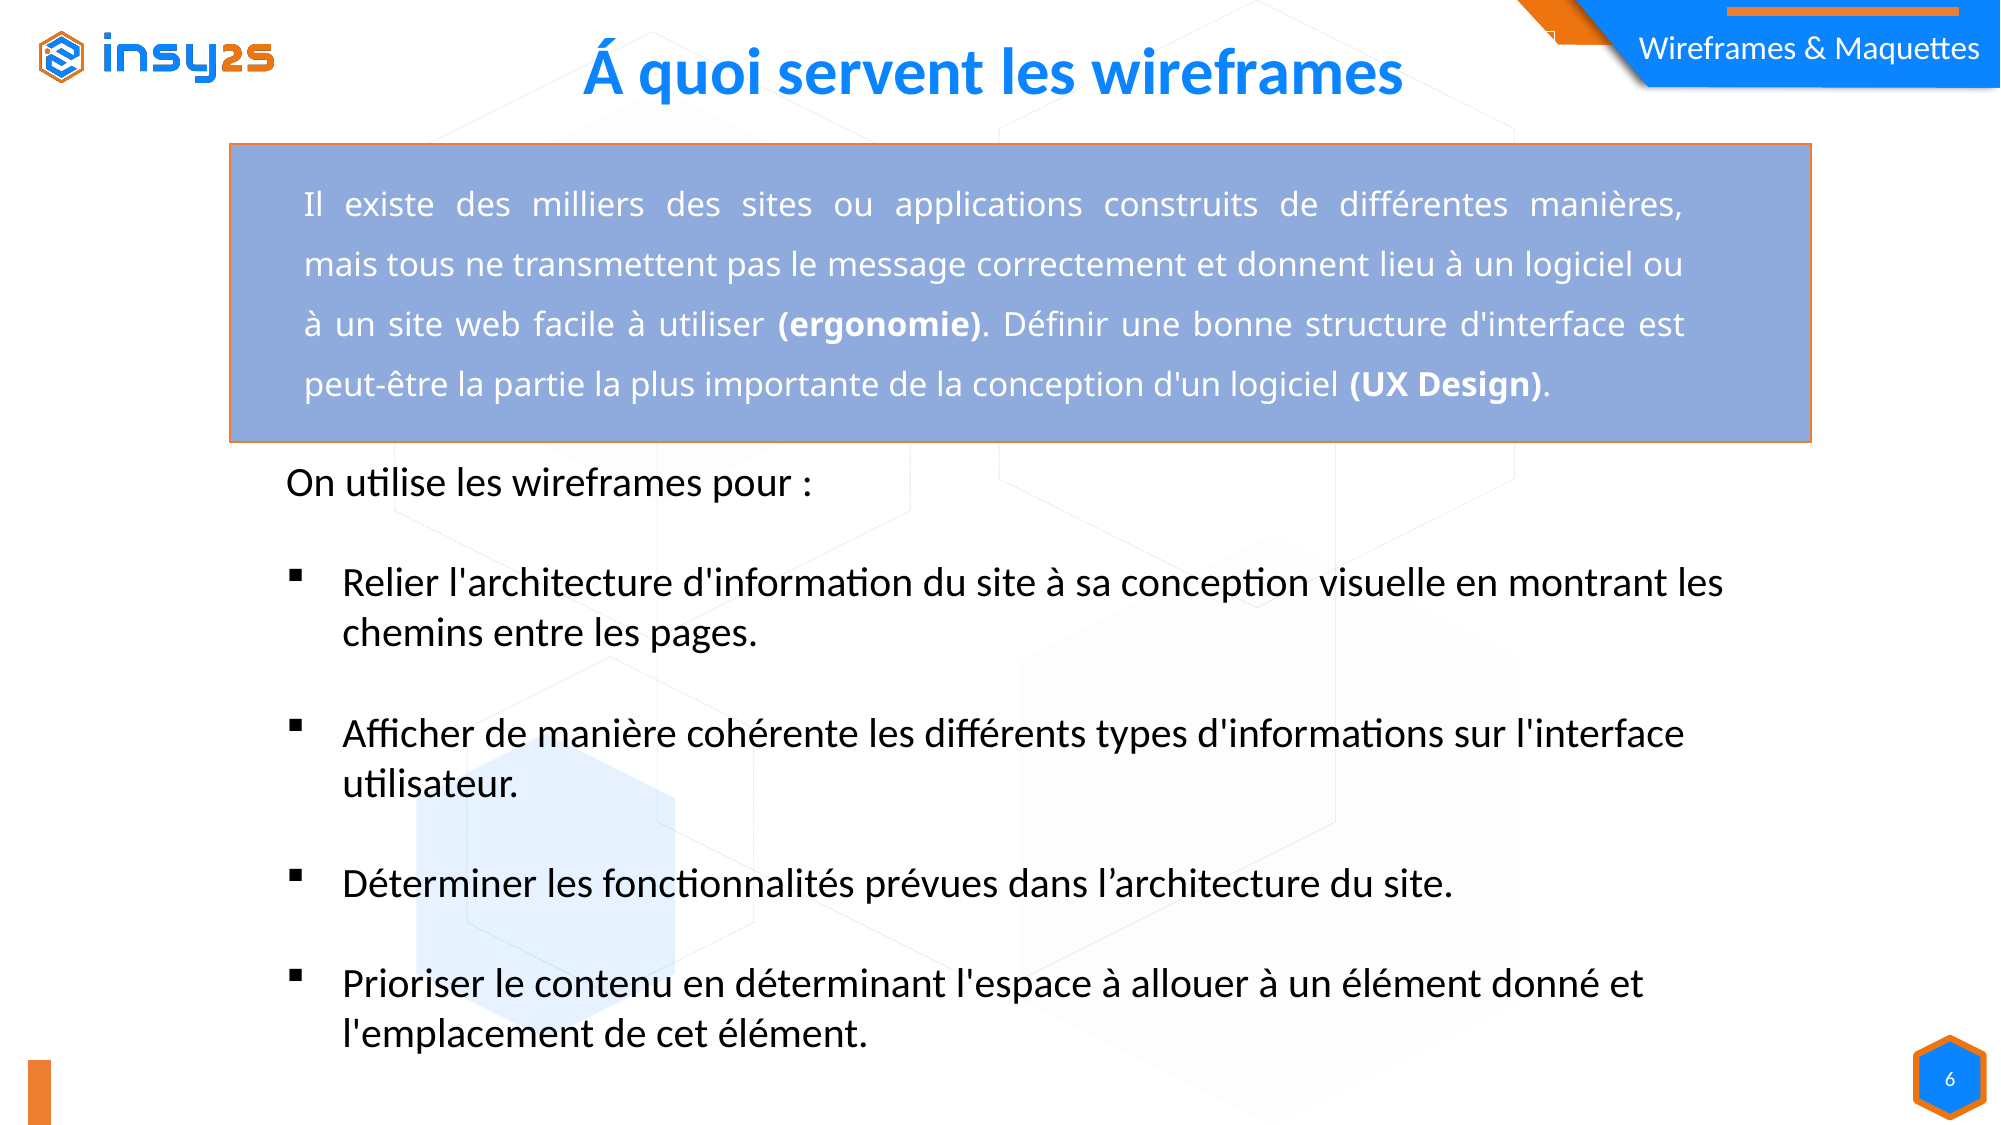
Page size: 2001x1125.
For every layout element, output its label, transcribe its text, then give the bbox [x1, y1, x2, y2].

text_box Á quoi servent les wireframes [434, 31, 1555, 108]
text_box [229, 143, 1812, 443]
text_box Il existe des milliers des sites ou applications construits de différentes manières, mais tous ne transmettent pas le message correctement et donnent lieu à un logiciel ou à un site web facile à utiliser (ergonomie). Définir une bonne structure d'interface est peut-être la partie la plus importante de la conception d'un logiciel (UX Design). [289, 155, 1702, 411]
slide_number 6 [1916, 1053, 1984, 1104]
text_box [1514, 0, 2000, 88]
text_box On utilise les wireframes pour : Relier l'architecture d'information du site à sa conception visuelle en montrant les chemins entre les pages. Afficher de manière cohérente les différents types d'informations sur l'interface utilisateur. Déterminer les fonctionnalités prévues dans l’architecture du site. Prioriser le contenu en déterminant l'espace à allouer à un élément donné et l'emplacement de cet élément. [270, 447, 1772, 1063]
text_box [1651, 88, 2000, 98]
picture [39, 31, 274, 83]
